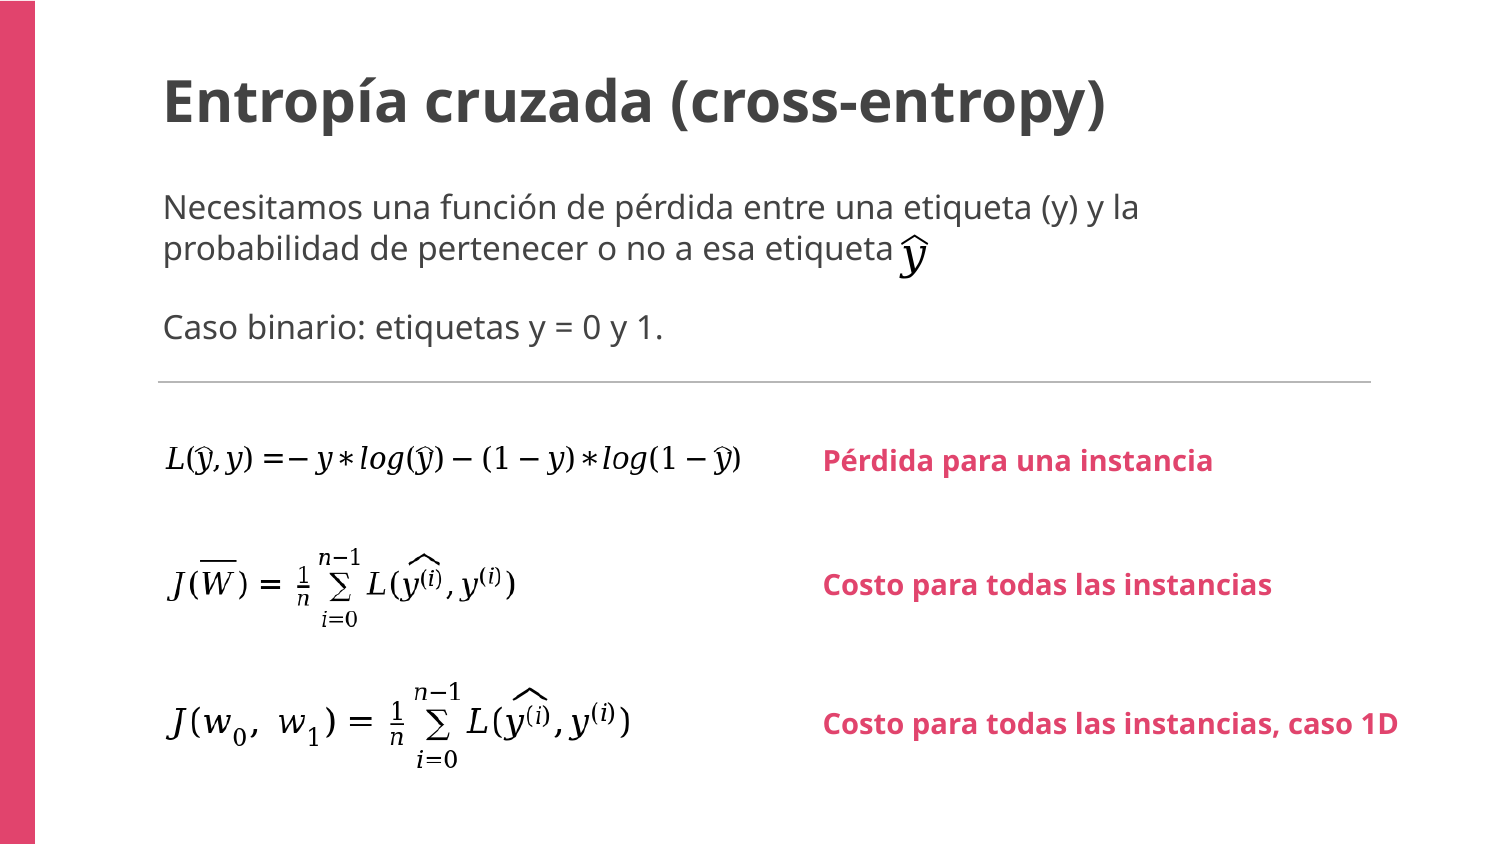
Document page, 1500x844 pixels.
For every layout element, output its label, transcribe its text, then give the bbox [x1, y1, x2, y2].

text_box Necesitamos una función de pérdida entre una etiqueta (y) y la probabilidad de pertenecer o no a esa etiqueta. Caso binario: etiquetas y = 0 y 1. [147, 171, 1290, 255]
text_box Costo para todas las instancias, caso 1D [807, 690, 1500, 761]
text_box Entropía cruzada (cross-entropy) [147, 49, 1350, 146]
picture [159, 675, 640, 775]
picture [896, 229, 932, 288]
text_box Pérdida para una instancia [807, 427, 1371, 498]
picture [160, 540, 525, 633]
picture [159, 426, 751, 493]
text_box Costo para todas las instancias [807, 551, 1464, 622]
